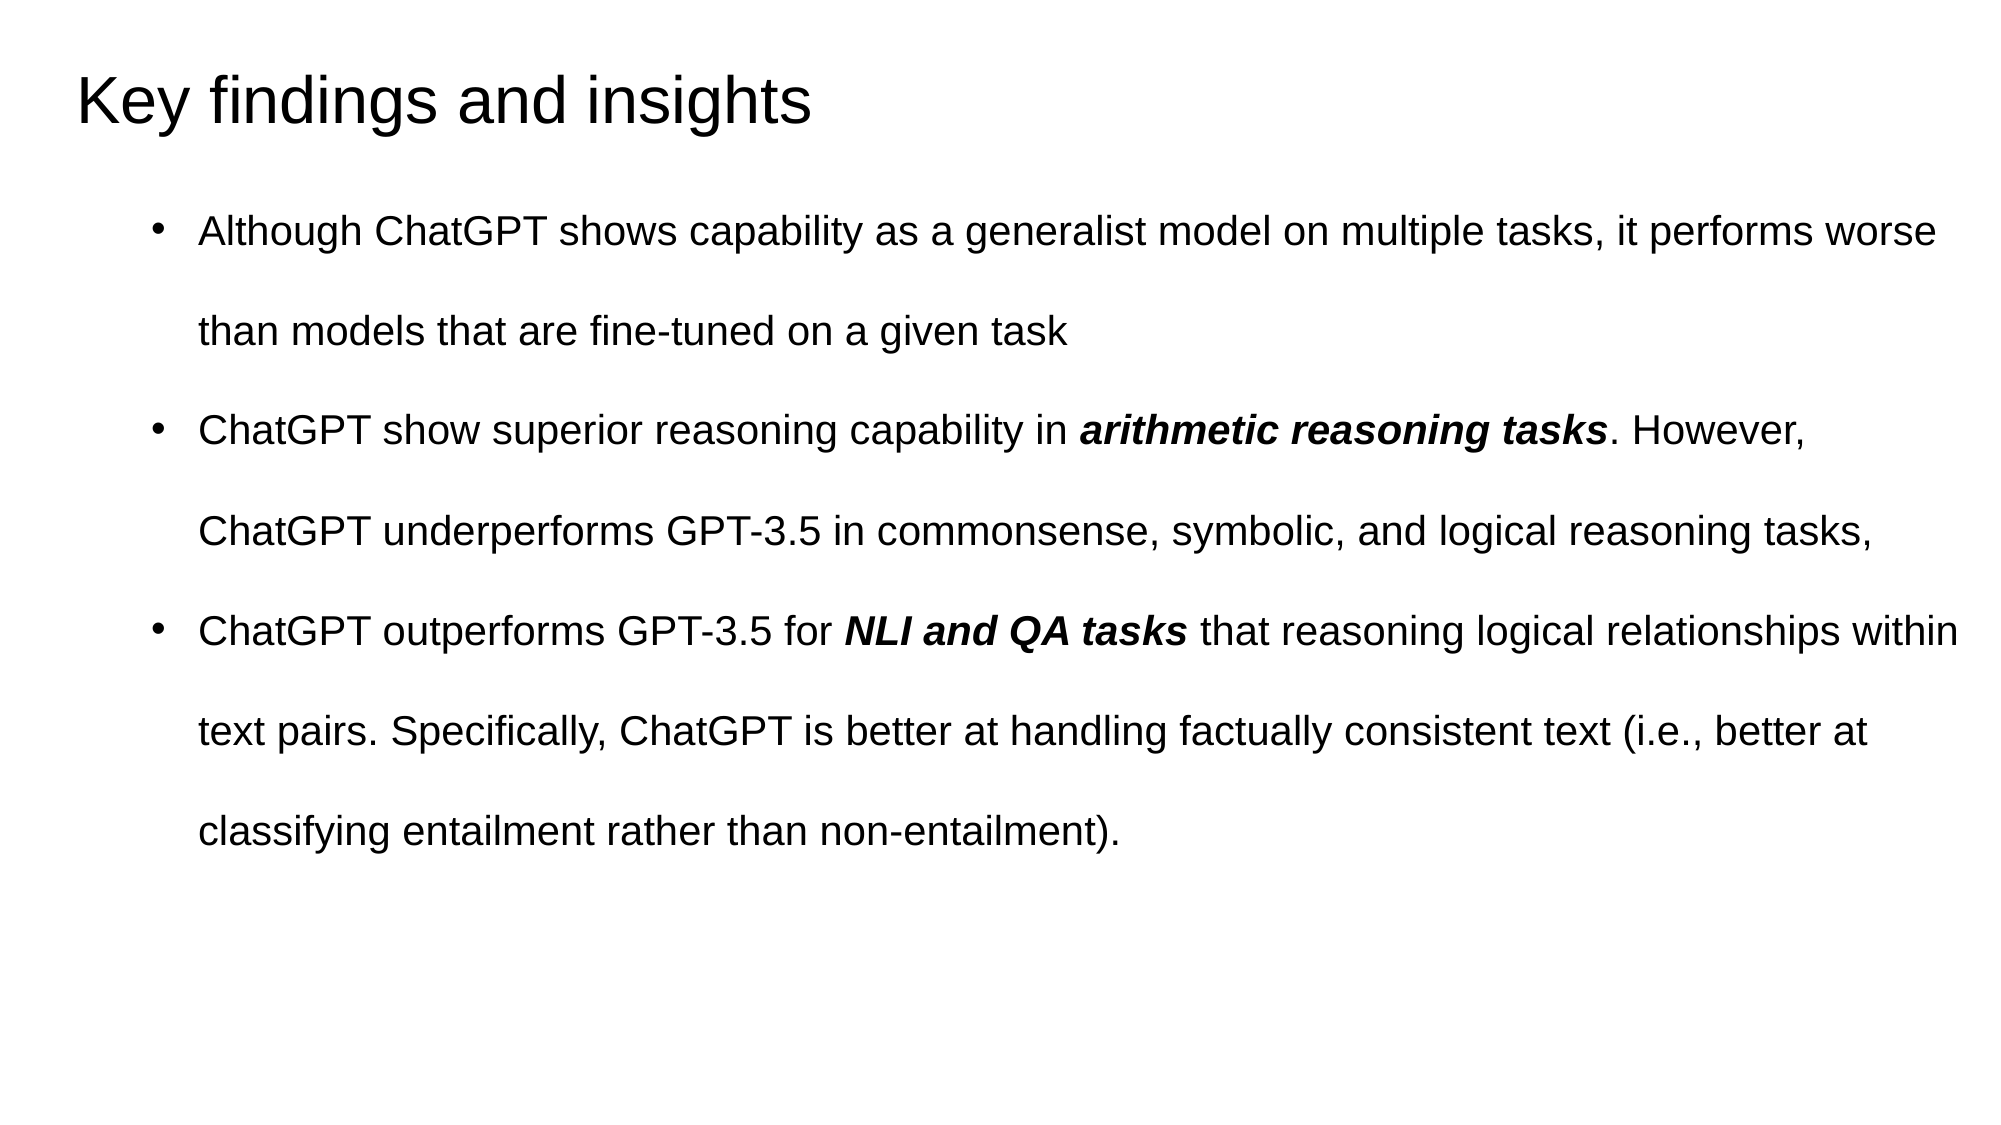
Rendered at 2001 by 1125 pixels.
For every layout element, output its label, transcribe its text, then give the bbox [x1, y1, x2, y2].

text_box Although ChatGPT shows capability as a generalist model on multiple tasks, it performs worse than models that are fine-tuned on a given task ChatGPT show superior reasoning capability in arithmetic reasoning tasks. However, ChatGPT underperforms GPT-3.5 in commonsense, symbolic, and logical reasoning tasks, ChatGPT outperforms GPT-3.5 for NLI and QA tasks that reasoning logical relationships within text pairs. Specifically, ChatGPT is better at handling factually consistent text (i.e., better at classifying entailment rather than non-entailment). [61, 145, 1976, 861]
text_box Key findings and insights [61, 49, 1068, 145]
